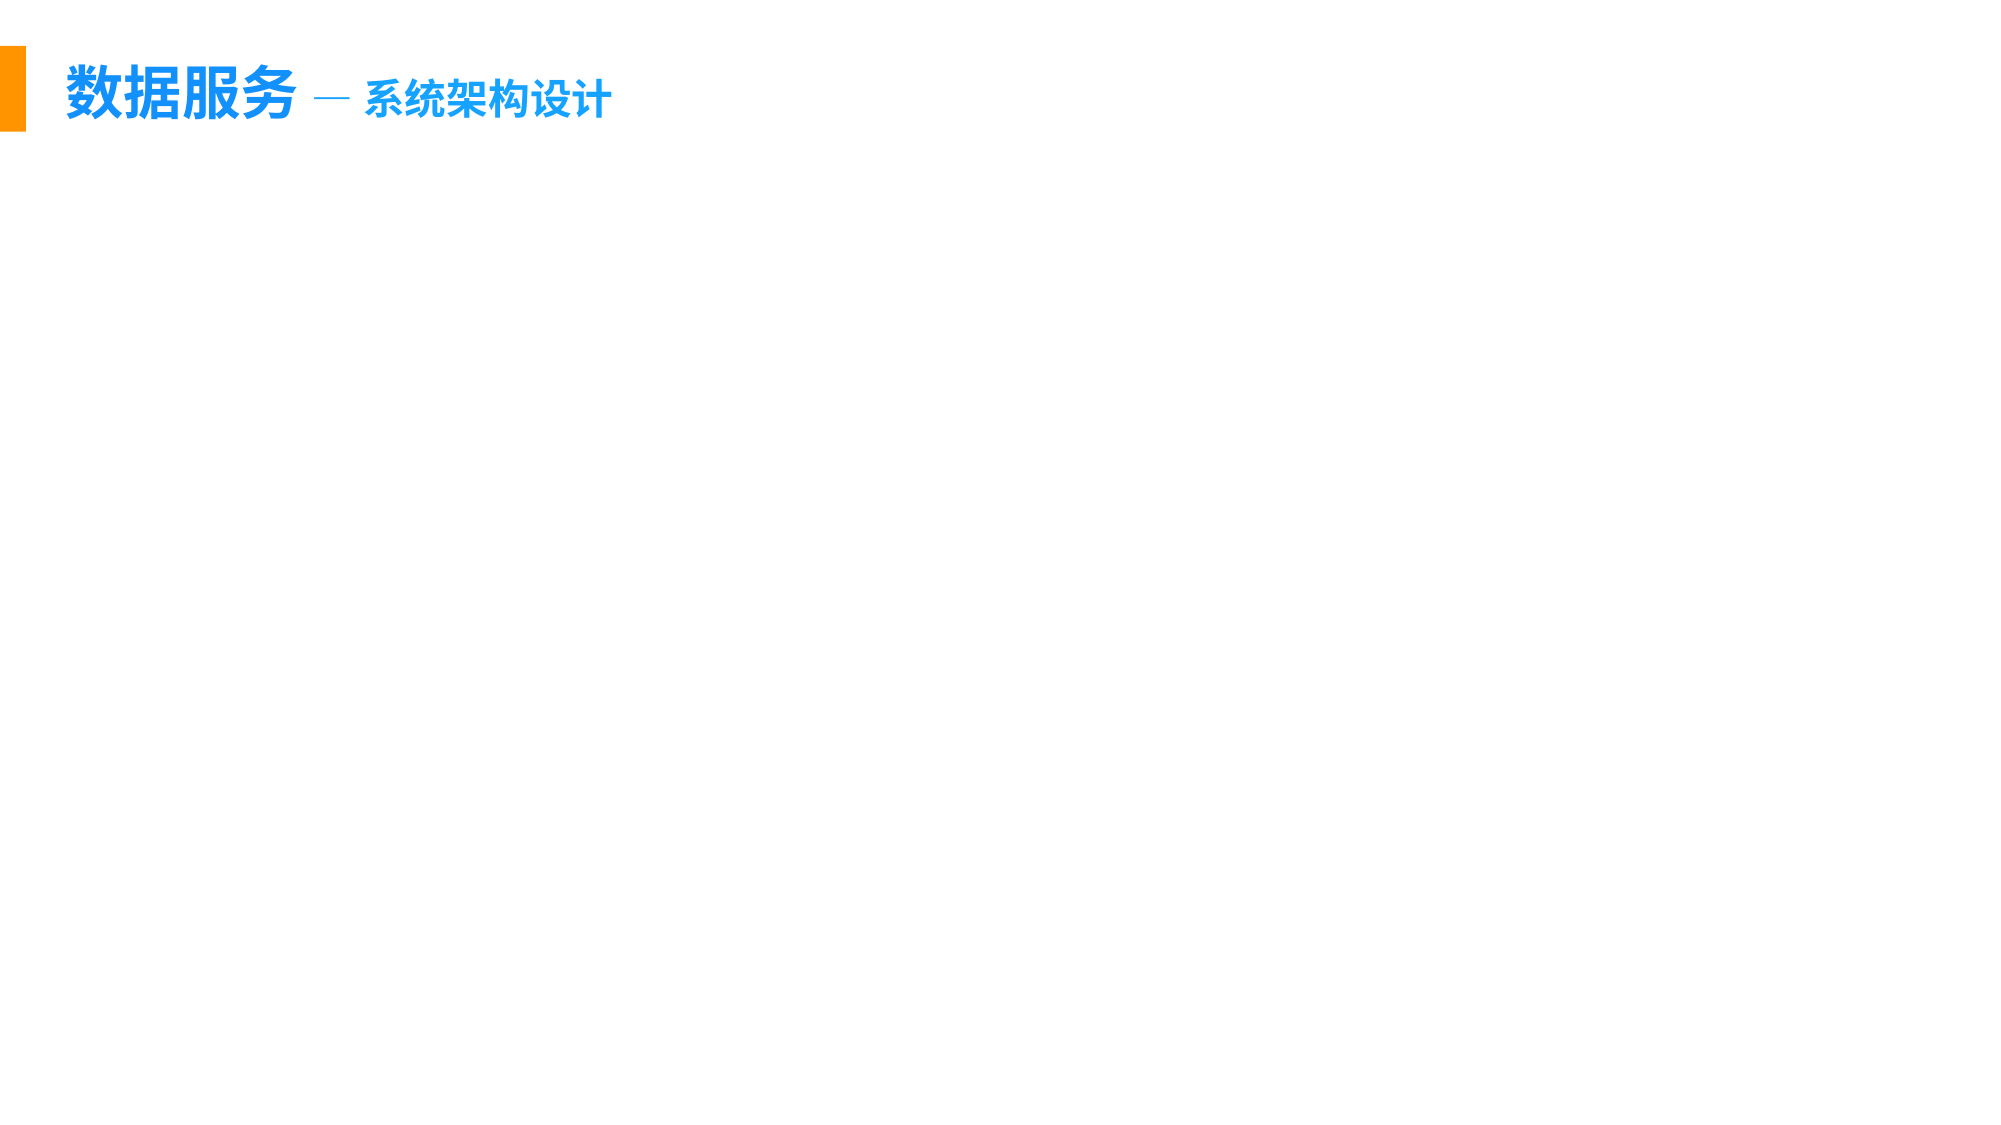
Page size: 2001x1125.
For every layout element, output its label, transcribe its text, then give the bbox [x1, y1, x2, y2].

text_box 数据服务 — 系统架构设计 [50, 48, 1708, 134]
